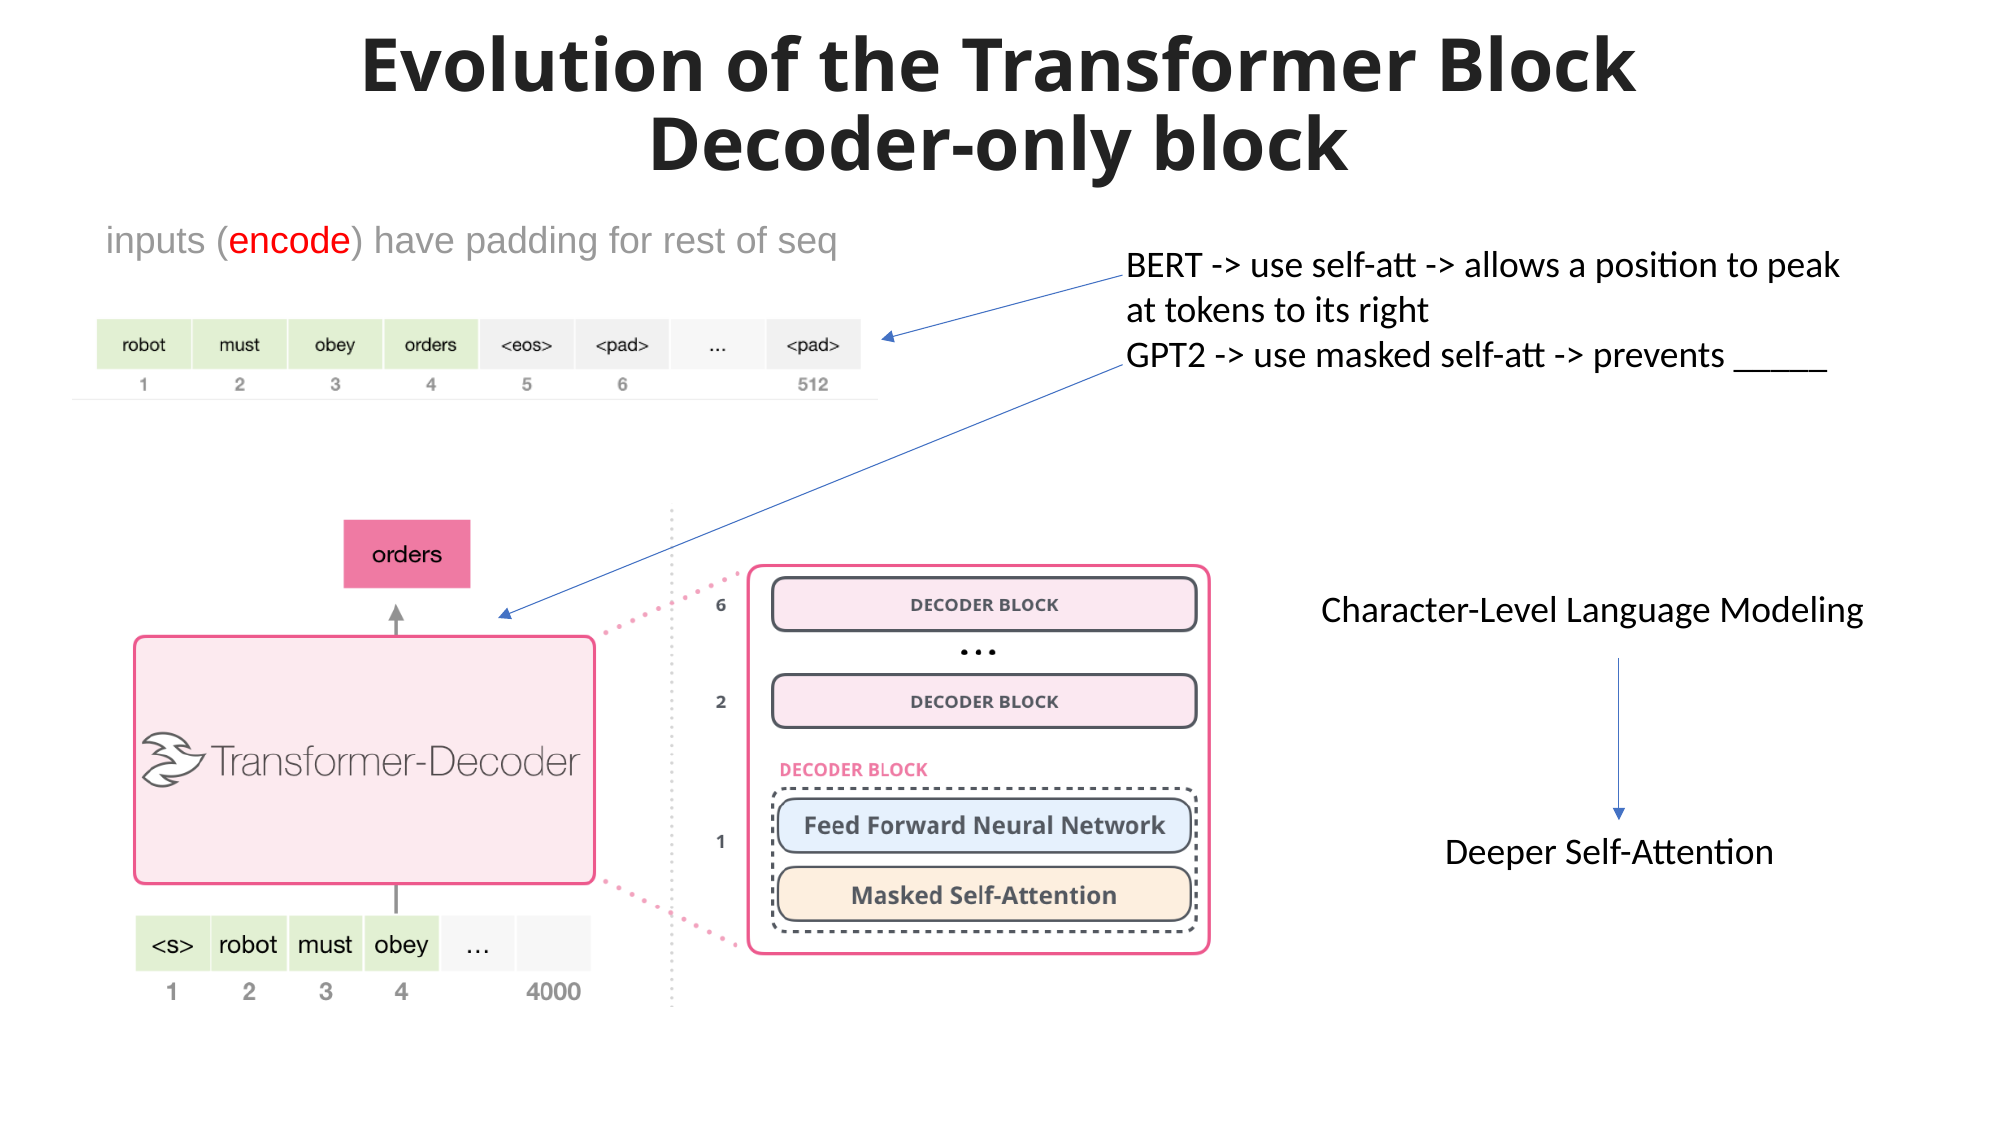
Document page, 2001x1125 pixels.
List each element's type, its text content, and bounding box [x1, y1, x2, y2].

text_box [498, 364, 1123, 618]
picture [72, 301, 878, 408]
text_box BERT -> use self-att -> allows a position to peak at tokens to its right GPT2 -> use masked self-att -> prevents _____ [1111, 232, 1887, 383]
text_box inputs (encode) have padding for rest of seq [91, 208, 878, 269]
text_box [881, 275, 1123, 340]
text_box Character-Level Language Modeling [1306, 577, 1932, 638]
title Evolution of the Transformer Block Decoder-only block [27, 20, 1970, 194]
picture [102, 503, 1224, 1007]
text_box Deeper Self-Attention [1430, 820, 1808, 880]
